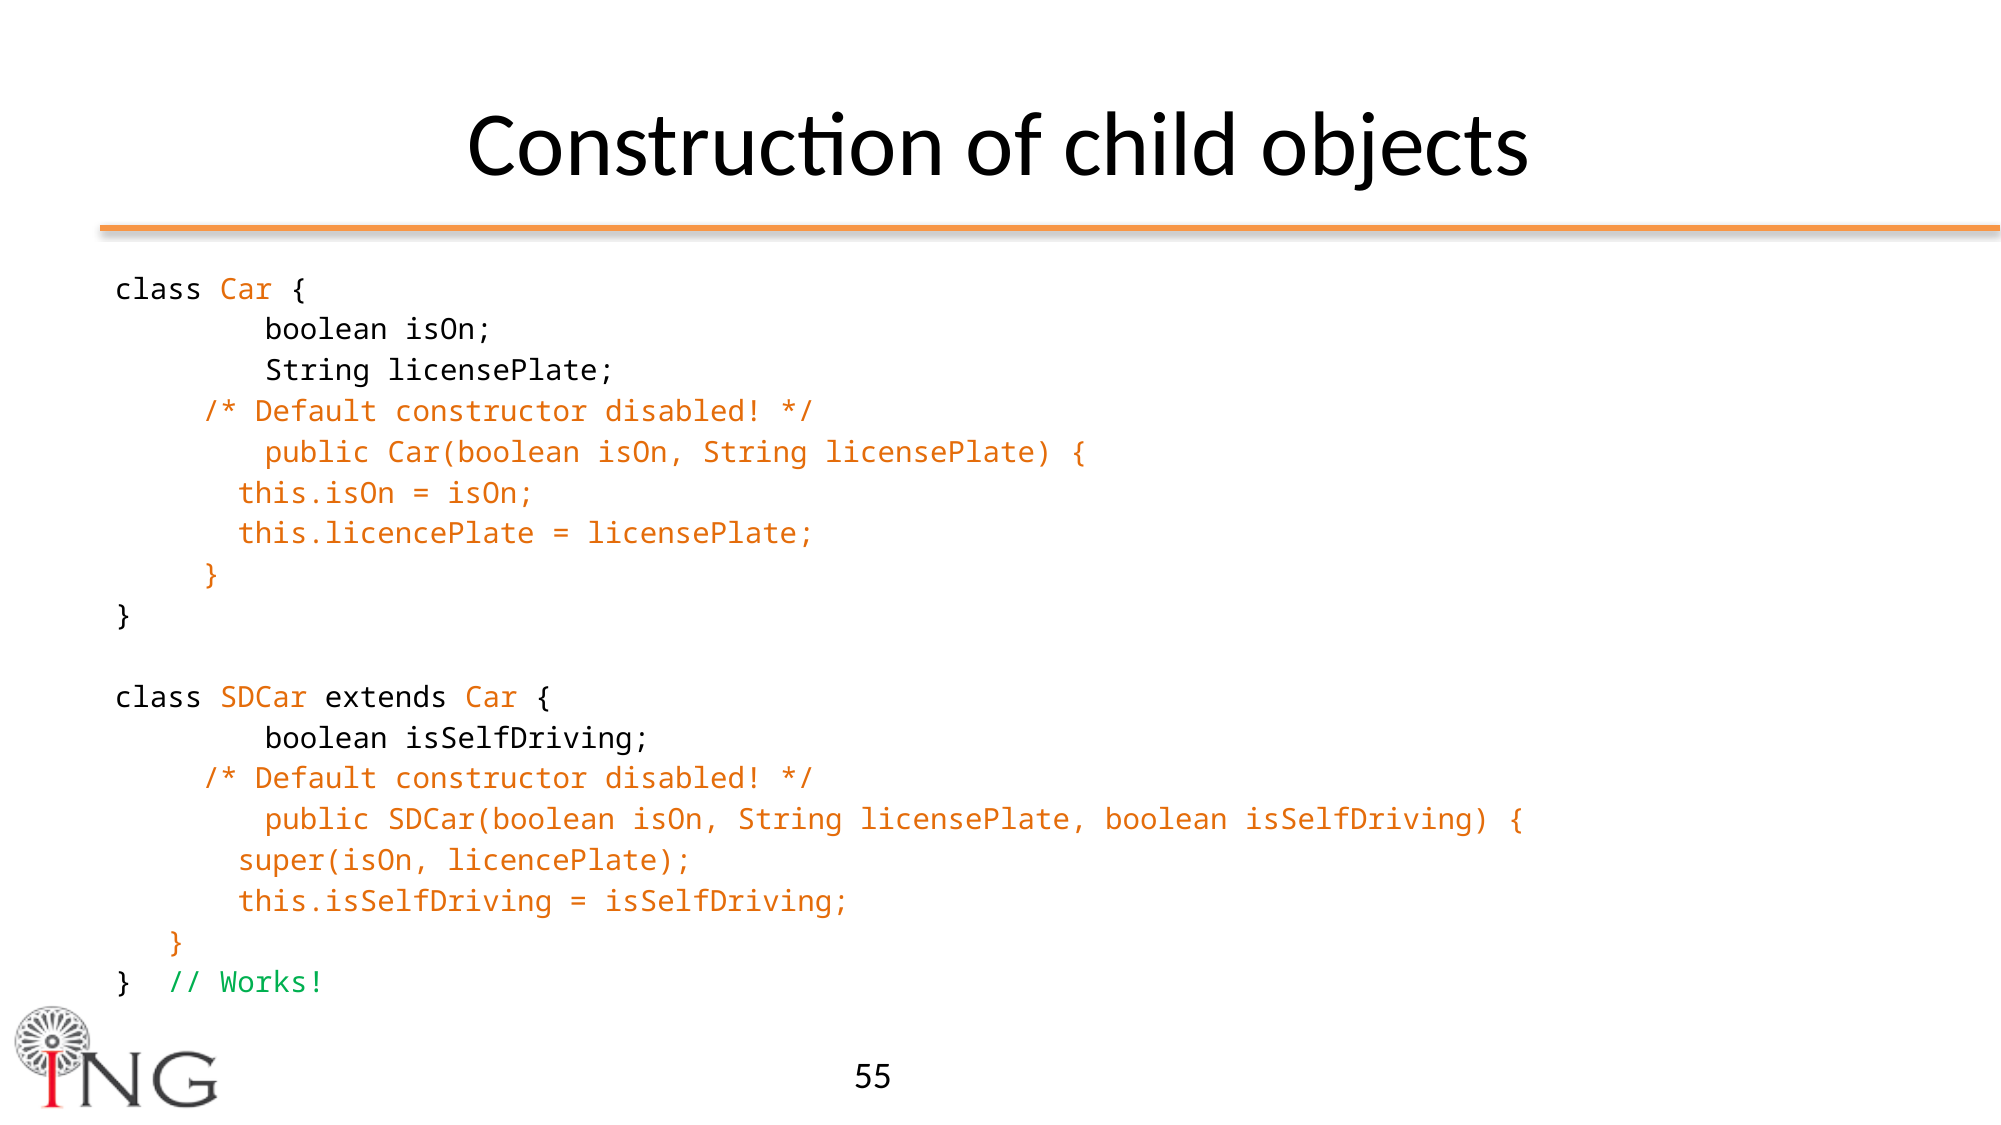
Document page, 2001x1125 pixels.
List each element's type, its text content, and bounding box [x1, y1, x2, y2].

list class Car { boolean isOn; String licensePlate; /* Default constructor disabled! */ public Car(boolean isOn, String licensePlate) { this.isOn = isOn; this.licencePlate = licensePlate; } } class SDCar extends Car { boolean isSelfDriving; /* Default constructor disabled! */ public SDCar(boolean isOn, String licensePlate, boolean isSelfDriving) { super(isOn, licencePlate); this.isSelfDriving = isSelfDriving; } } // Works! [99, 262, 1900, 1005]
slide_number 55 [839, 1043, 1900, 1104]
title Construction of child objects [99, 45, 1900, 233]
picture [0, 987, 244, 1125]
